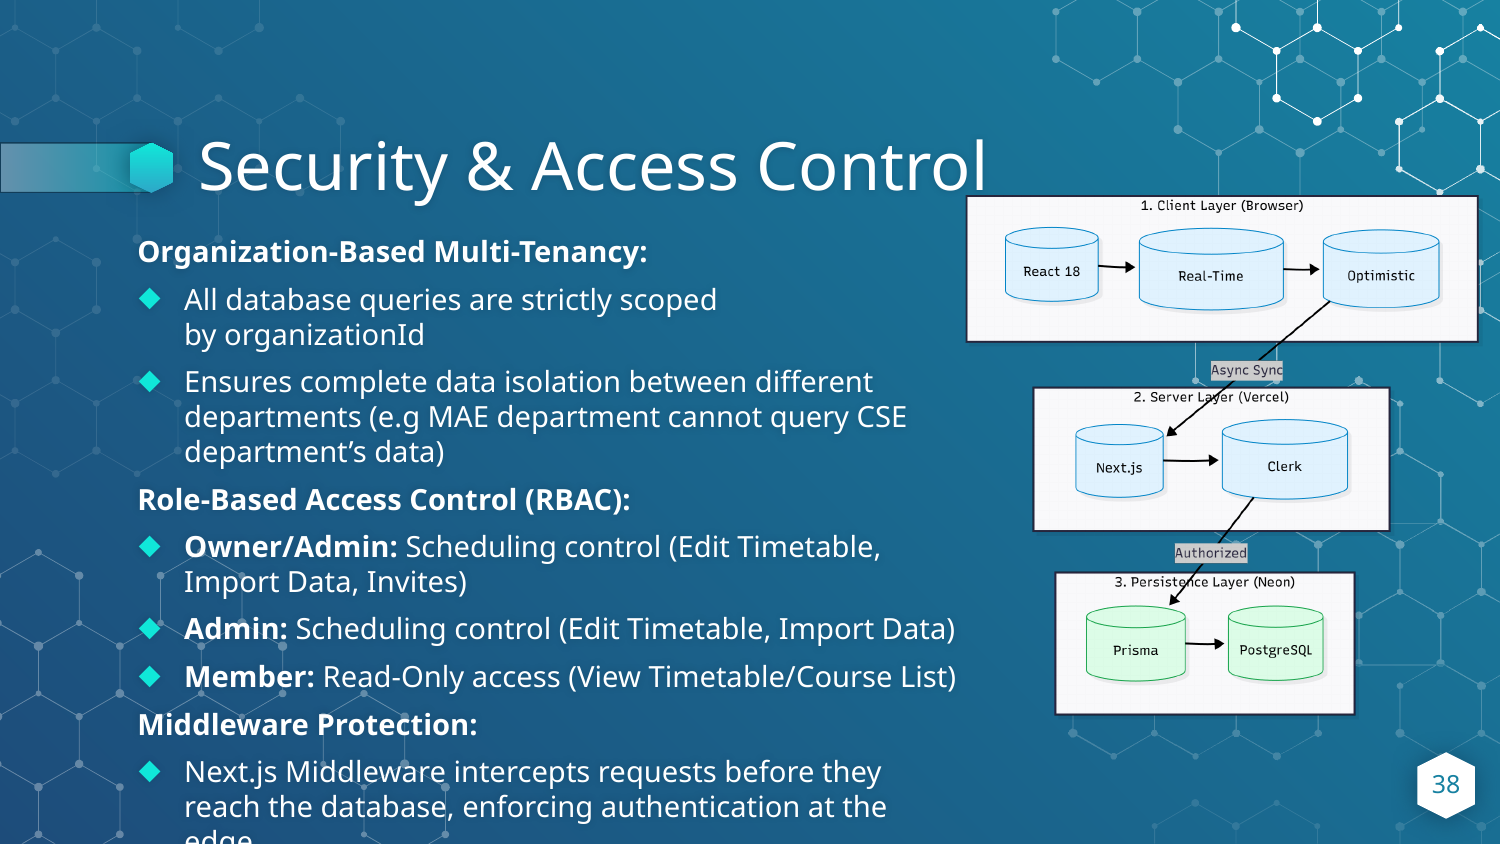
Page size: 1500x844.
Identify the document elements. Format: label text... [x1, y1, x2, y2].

picture [958, 188, 1487, 722]
slide_number 38 [1417, 752, 1475, 819]
title Security & Access Control [198, 140, 1302, 198]
list Organization-Based Multi-Tenancy: All database queries are strictly scoped by organizationId Ensures complete data isolation between different departments (e.g MAE department cannot query CSE department’s data) Role-Based Access Control (RBAC): Owner/Admin: Scheduling control (Edit Timetable, Import Data, Invites) Admin: Scheduling control (Edit Timetable, Import Data) Member: Read-Only access (View Timetable/Course List) Middleware Protection: Next.js Middleware intercepts requests before they reach the database, enforcing authentication at the edge. [120, 233, 959, 753]
